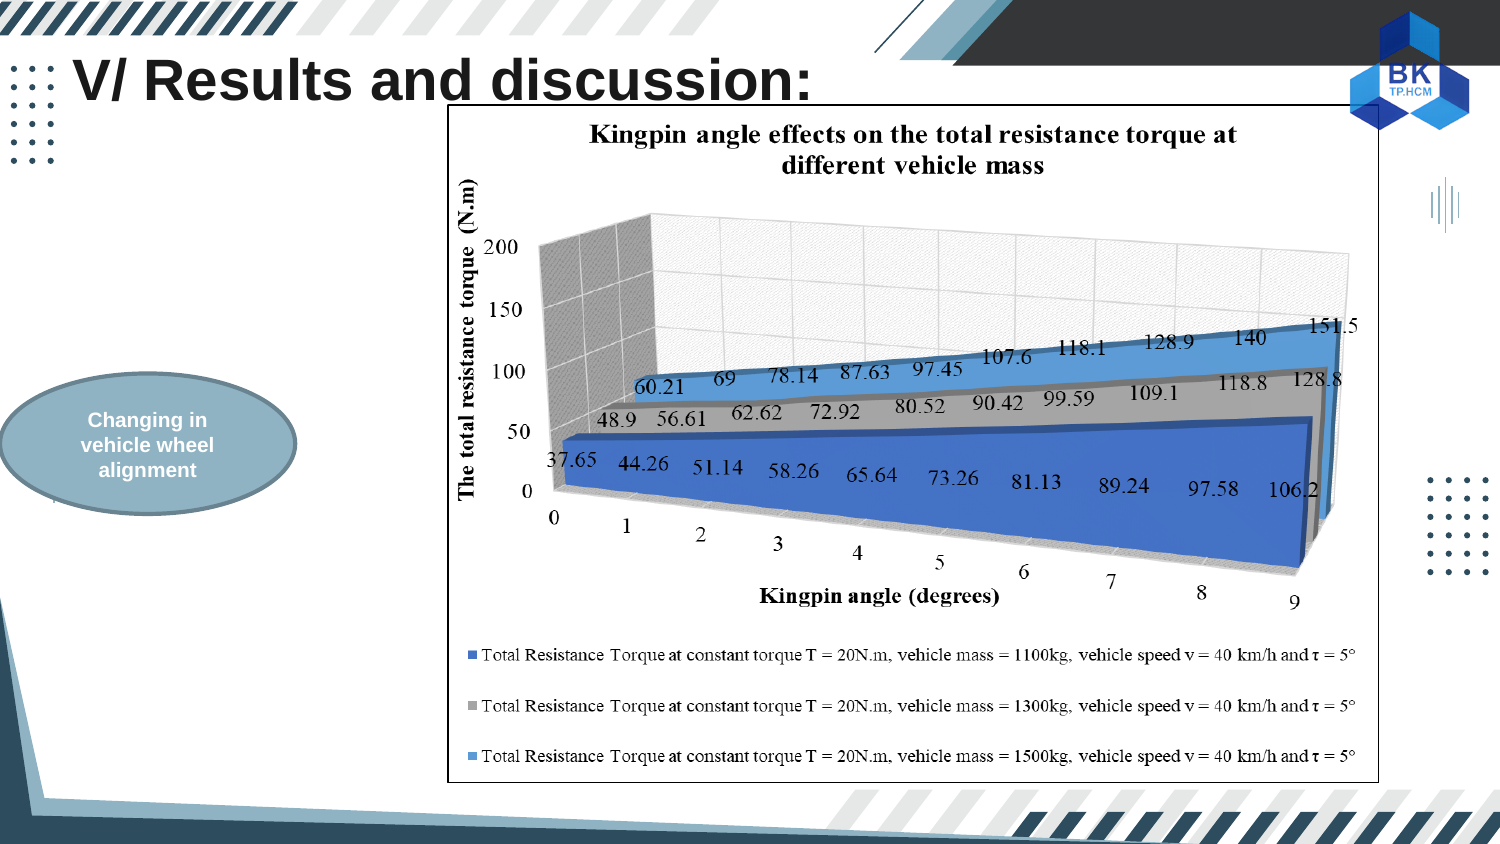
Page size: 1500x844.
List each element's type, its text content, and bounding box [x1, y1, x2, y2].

text_box Changing in vehicle wheel alignment [0, 371, 298, 517]
picture [447, 3, 1476, 784]
text_box [725, 792, 1187, 844]
title V/ Results and discussion: [57, 27, 1289, 120]
